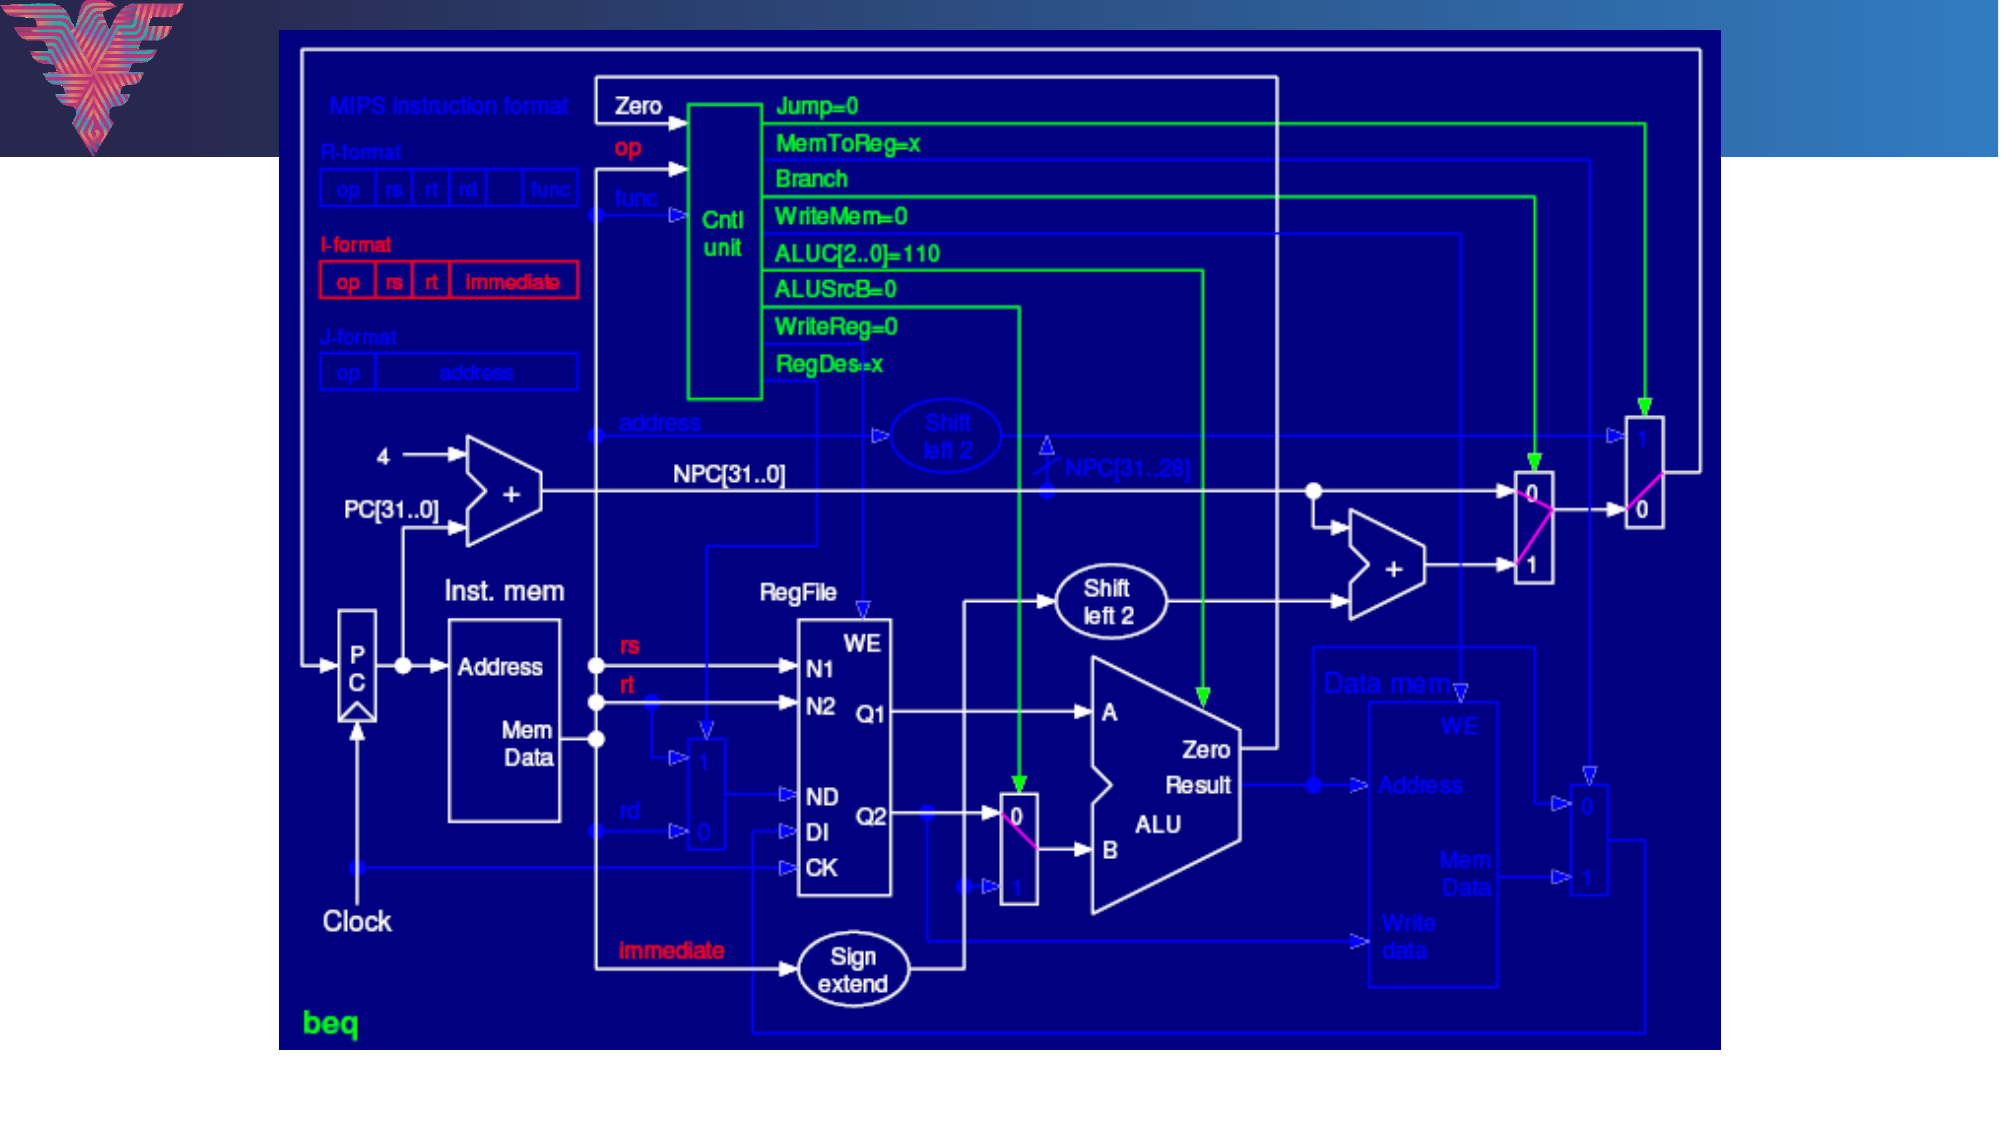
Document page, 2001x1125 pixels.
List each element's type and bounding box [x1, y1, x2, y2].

picture [0, 0, 189, 157]
picture [279, 30, 1721, 1050]
